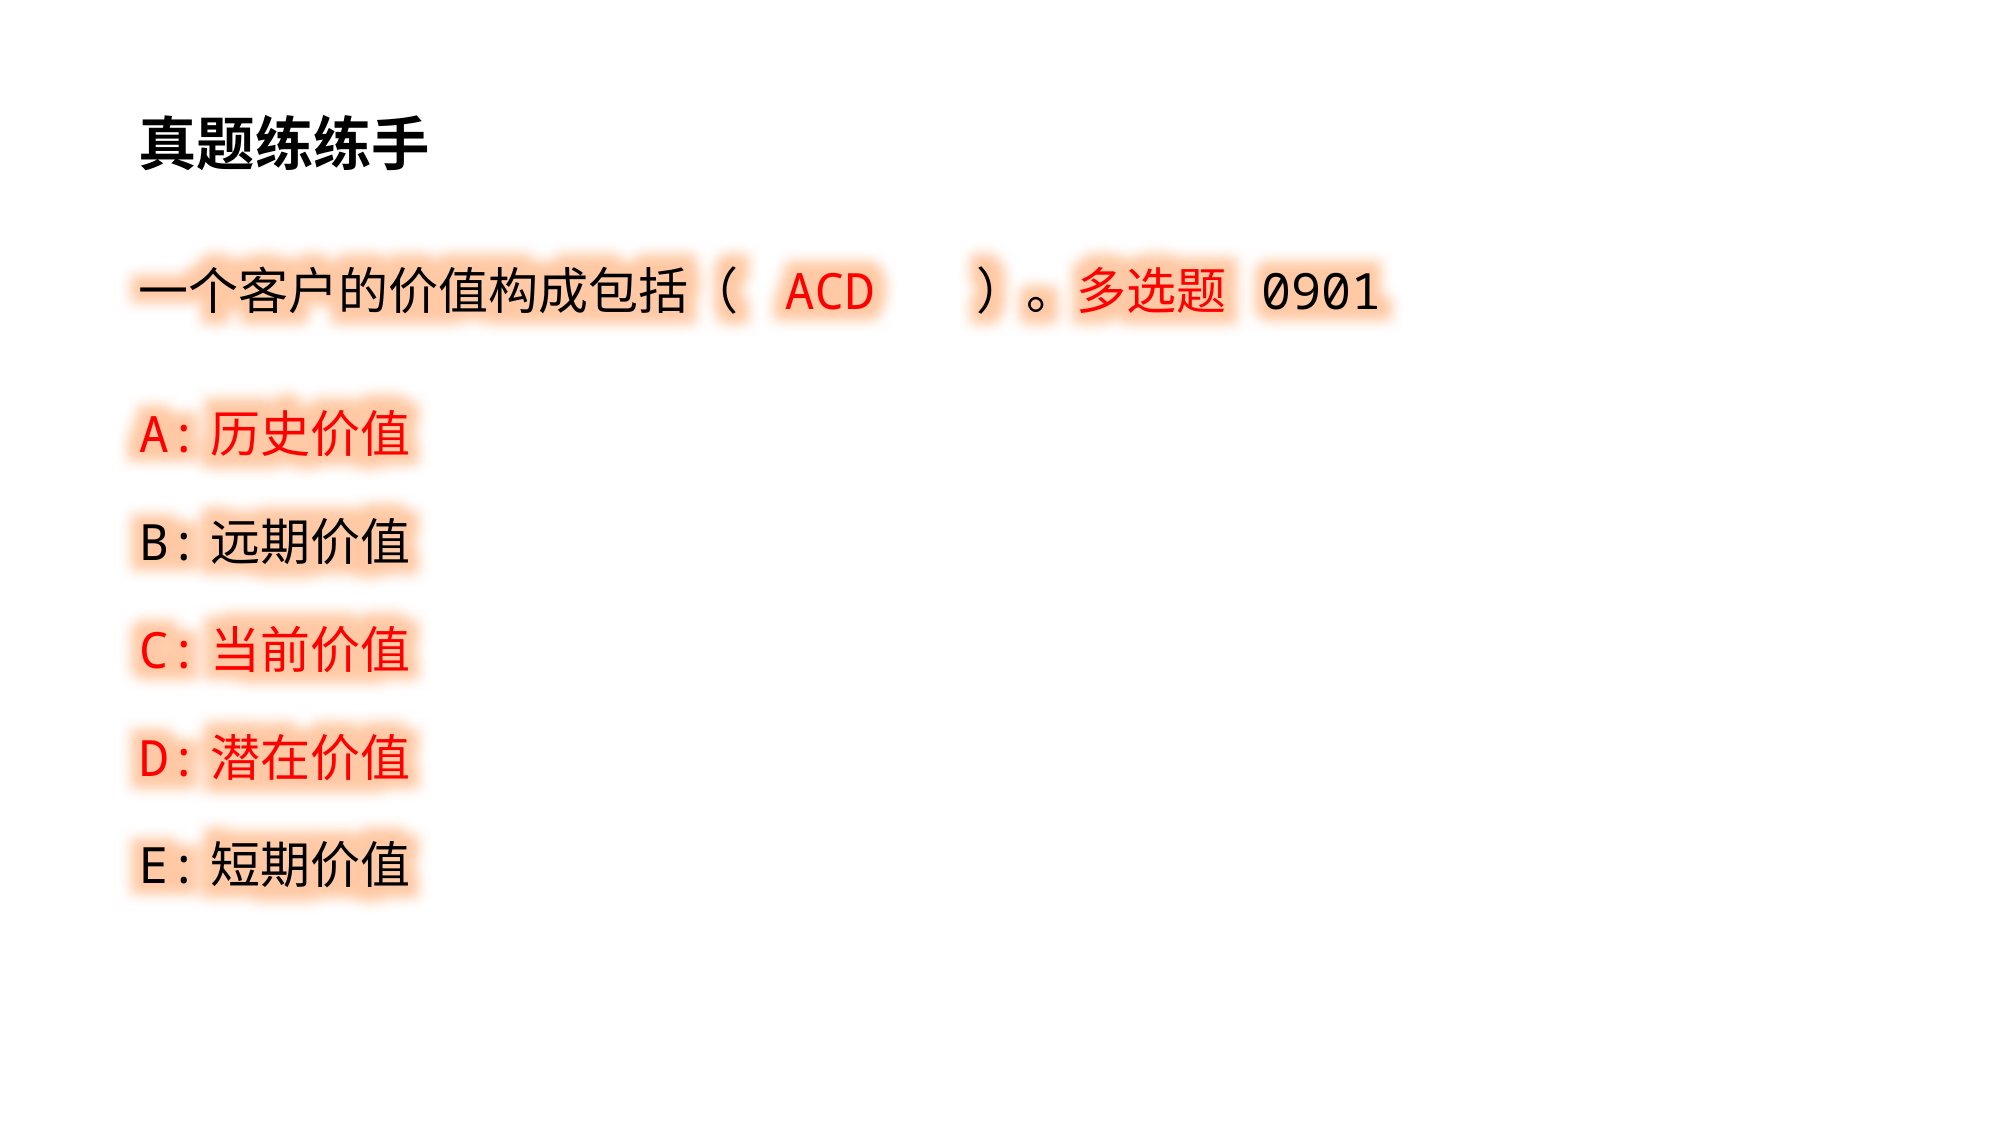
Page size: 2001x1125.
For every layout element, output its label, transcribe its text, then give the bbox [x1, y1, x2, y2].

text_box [117, 216, 1843, 1051]
table_cell 产业条件可以改变 [113, 212, 1847, 1055]
text_box 真题练练手 [120, 97, 1568, 187]
text_box 一个客户的价值构成包括（ ACD ）。多选题 0901 A:历史价值 B:远期价值 C:当前价值 D:潜在价值 E:短期价值 [120, 219, 1839, 1047]
